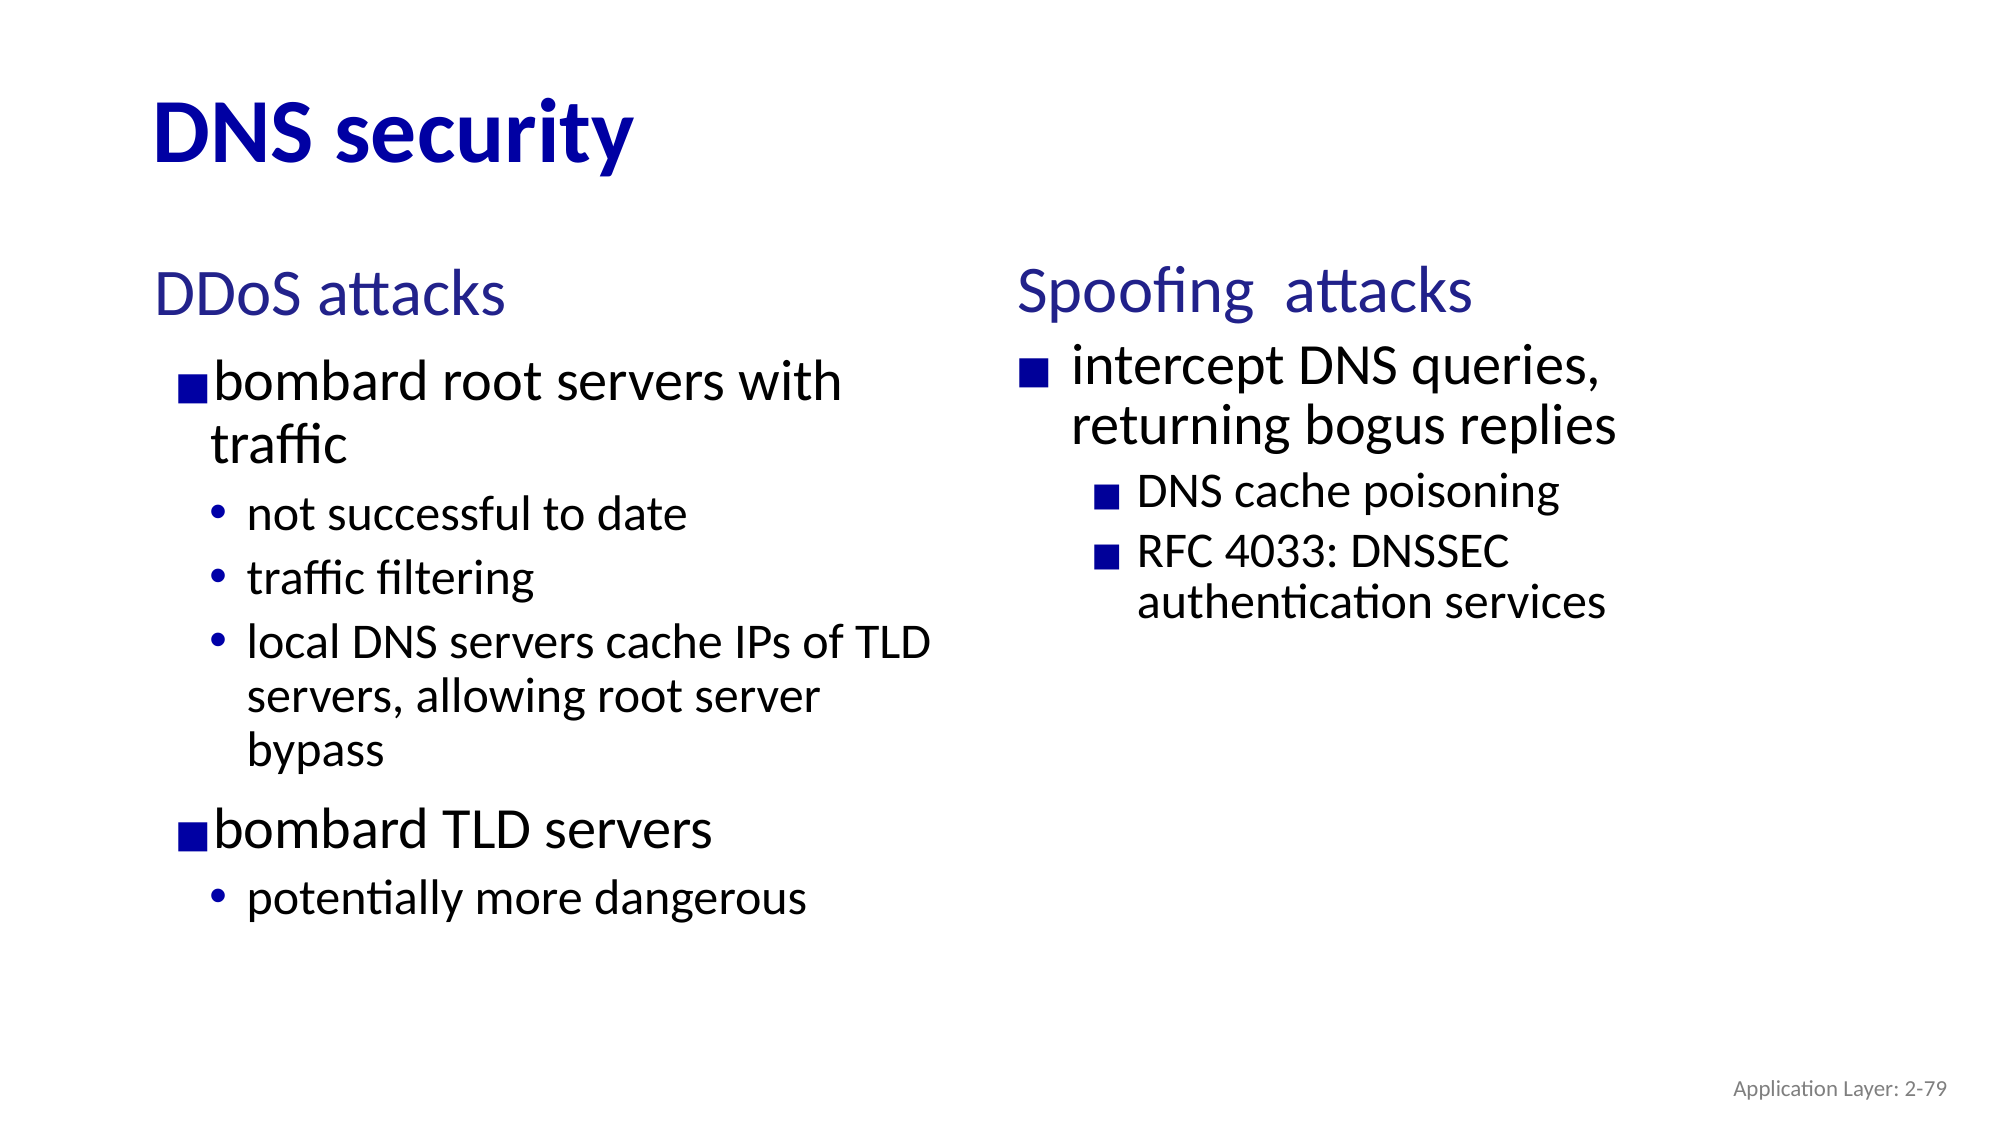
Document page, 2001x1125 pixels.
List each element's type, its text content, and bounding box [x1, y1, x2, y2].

slide_number Application Layer: 2-‹#› [1512, 1056, 1963, 1117]
title DNS security [137, 59, 1863, 207]
text_box Spoofing attacks intercept DNS queries, returning bogus replies DNS cache poisoning RFC 4033: DNSSEC authentication services [999, 250, 1781, 1013]
text_box DDoS attacks bombard root servers with traffic not successful to date traffic filtering local DNS servers cache IPs of TLD servers, allowing root server bypass bombard TLD servers potentially more dangerous [137, 250, 962, 1013]
